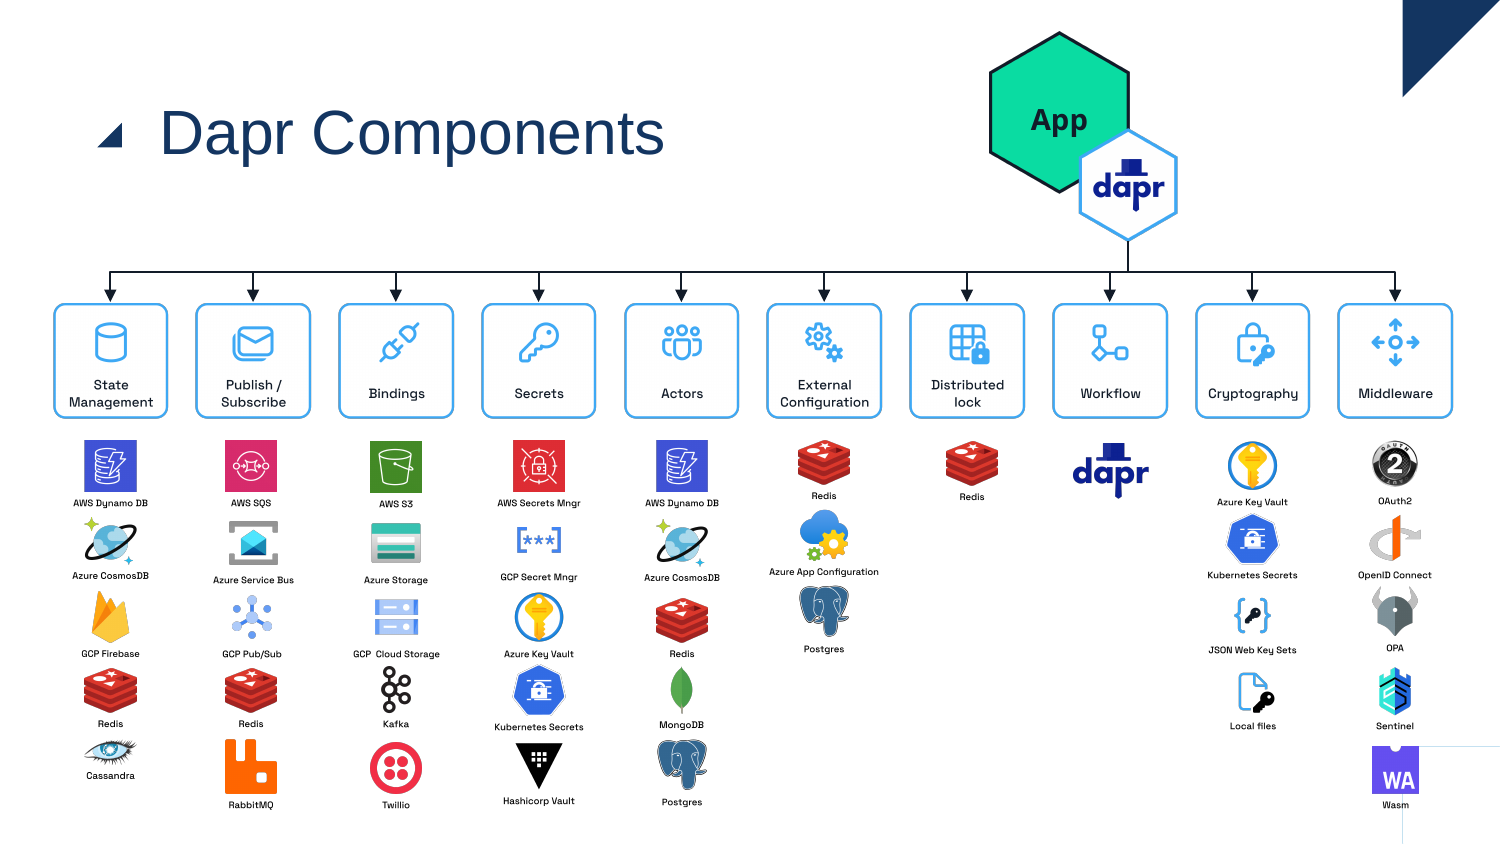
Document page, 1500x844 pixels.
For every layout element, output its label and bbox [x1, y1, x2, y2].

text_box [50, 31, 1455, 811]
